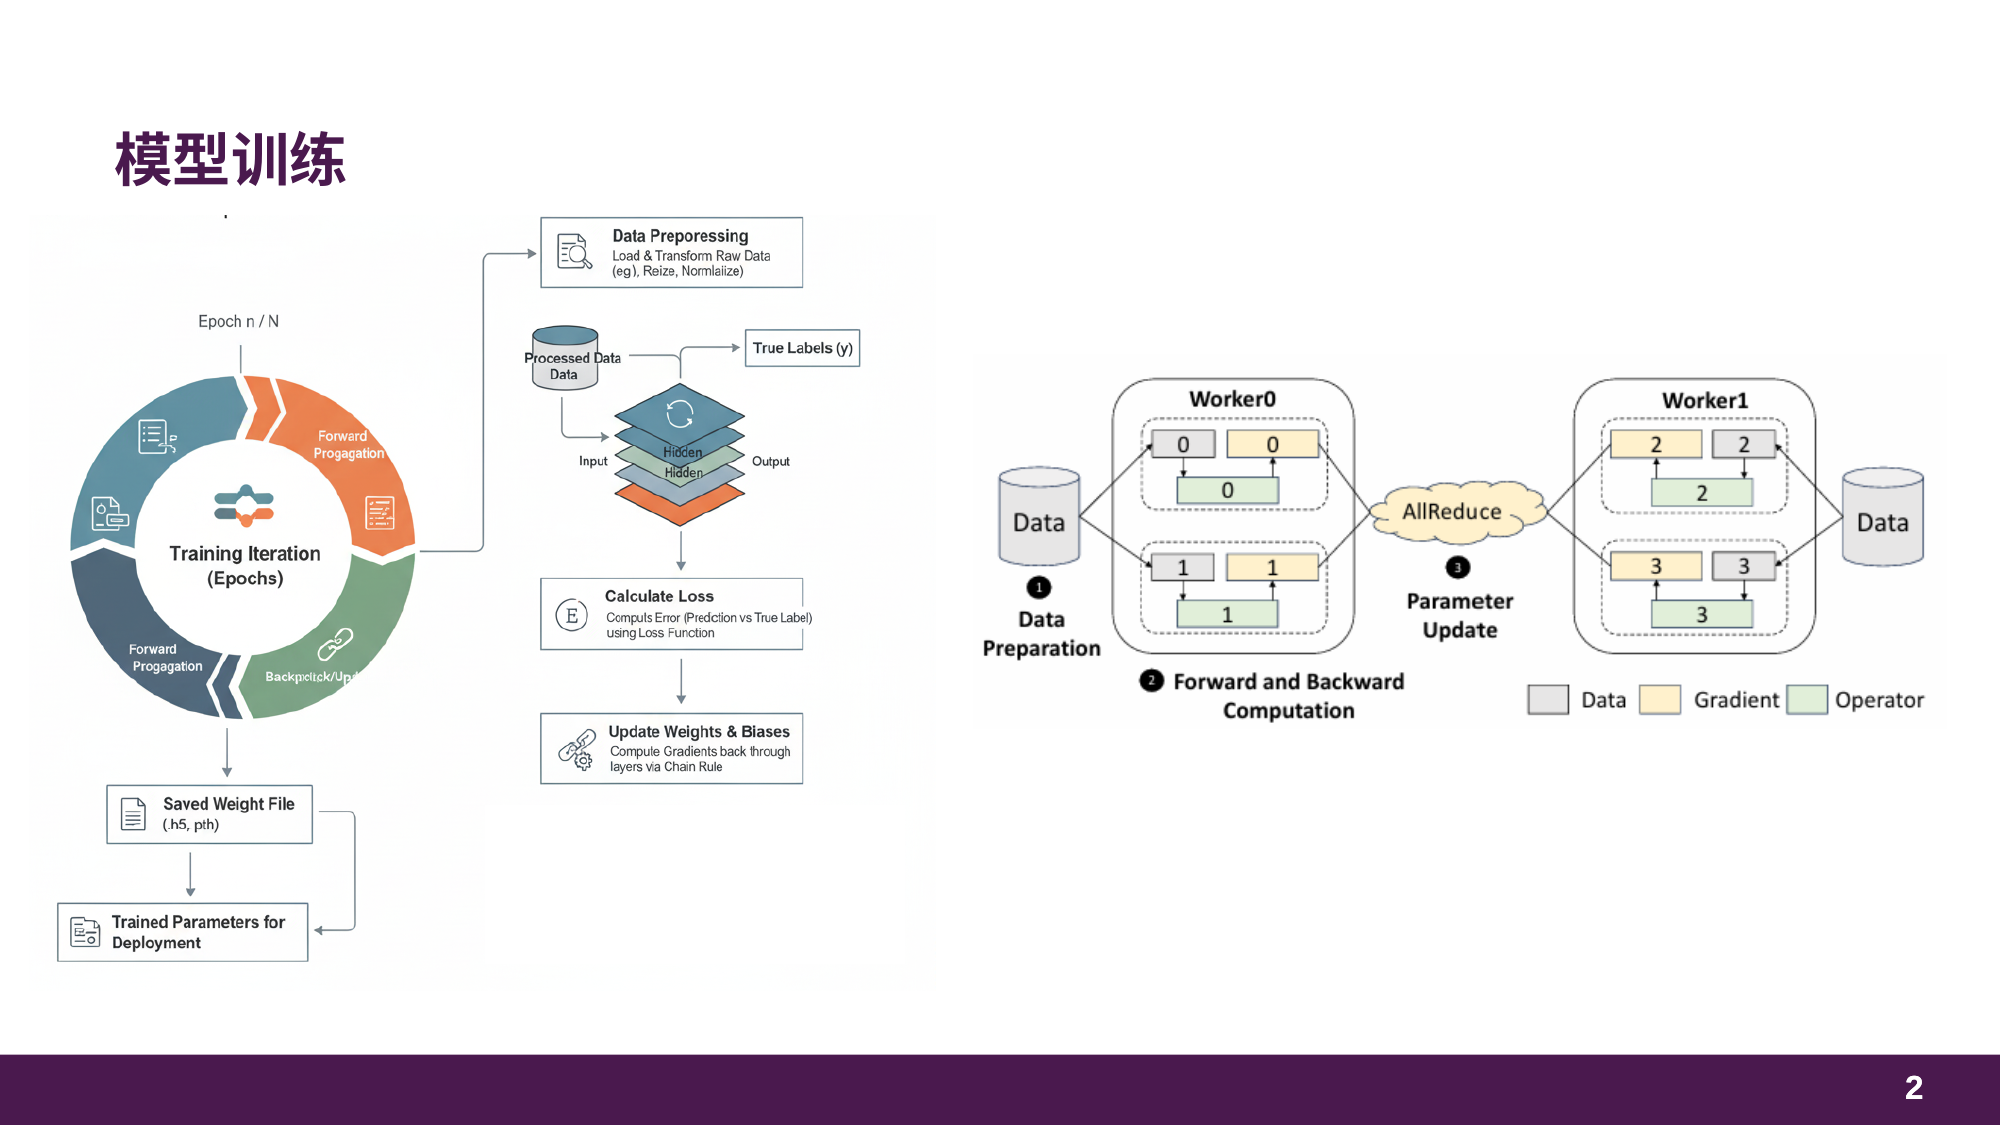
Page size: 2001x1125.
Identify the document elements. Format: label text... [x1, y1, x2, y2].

picture [951, 340, 1953, 735]
title 模型训练 [99, 99, 1900, 216]
picture [29, 215, 936, 991]
text_box 2 [1495, 1060, 1939, 1113]
